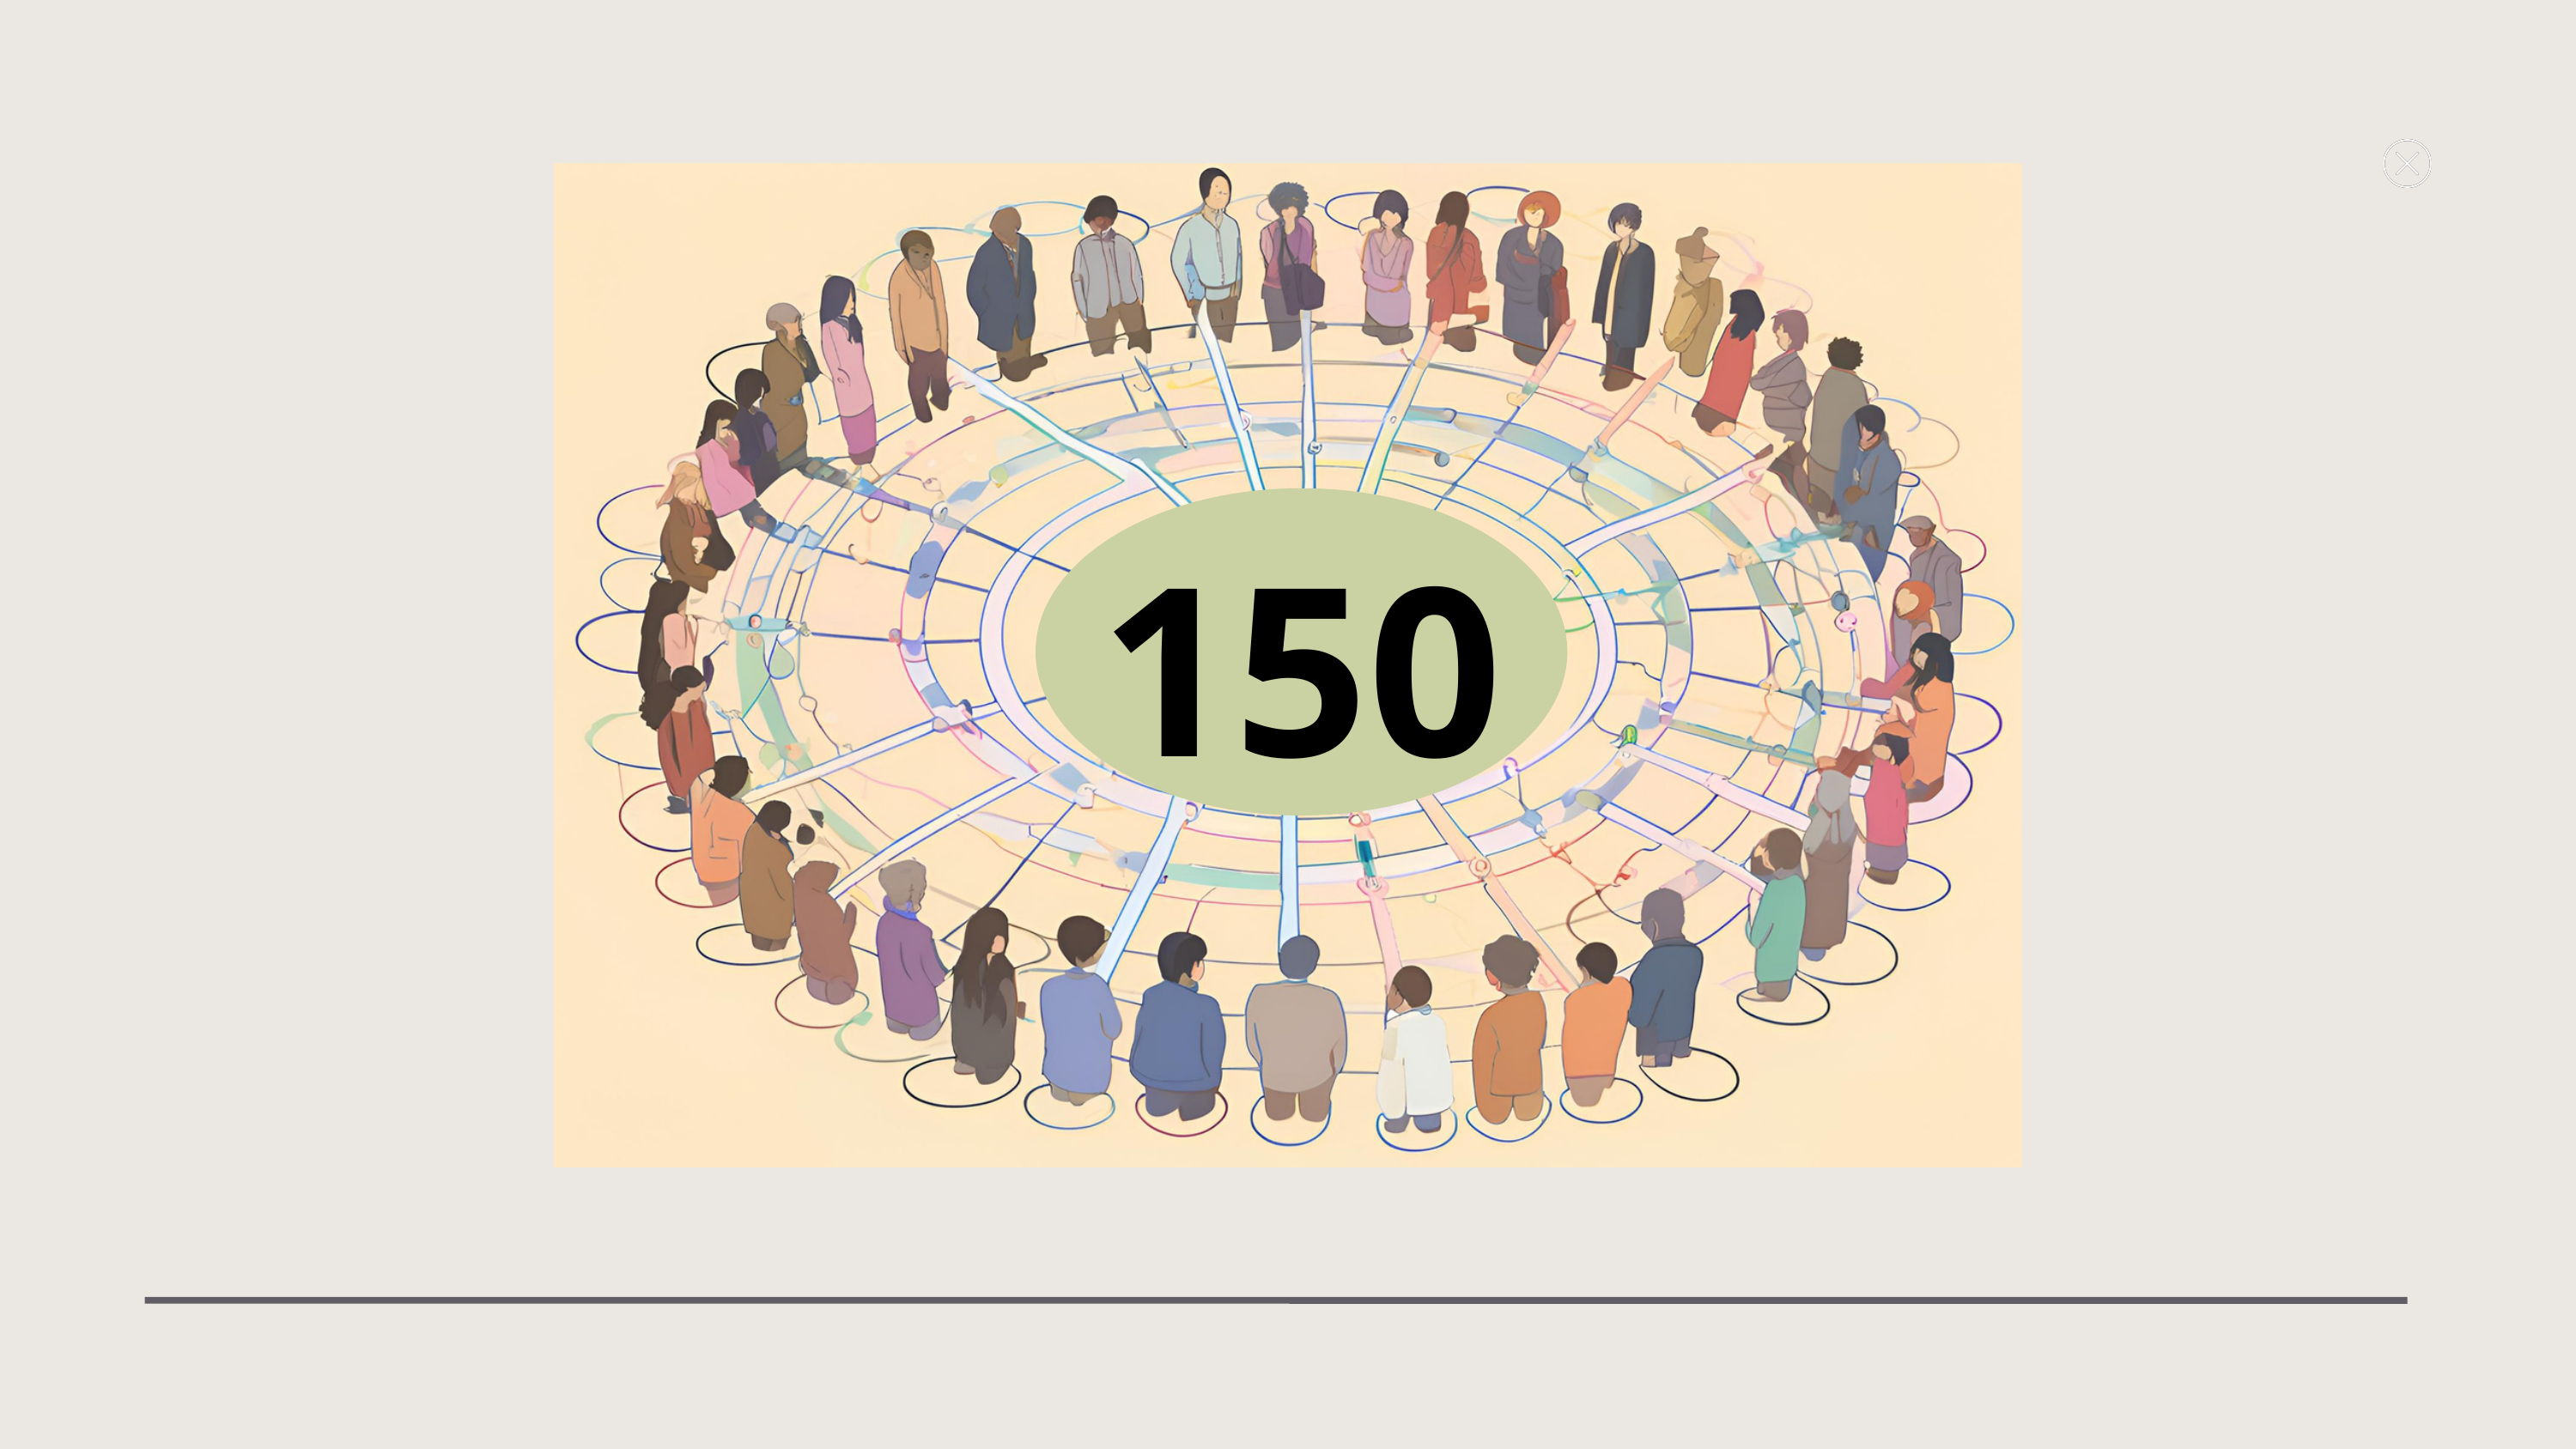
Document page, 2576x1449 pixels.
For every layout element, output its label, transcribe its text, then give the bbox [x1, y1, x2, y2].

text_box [1035, 488, 1568, 816]
text_box [554, 163, 2022, 1167]
text_box [2383, 139, 2432, 188]
text_box 150 [1099, 475, 1504, 487]
